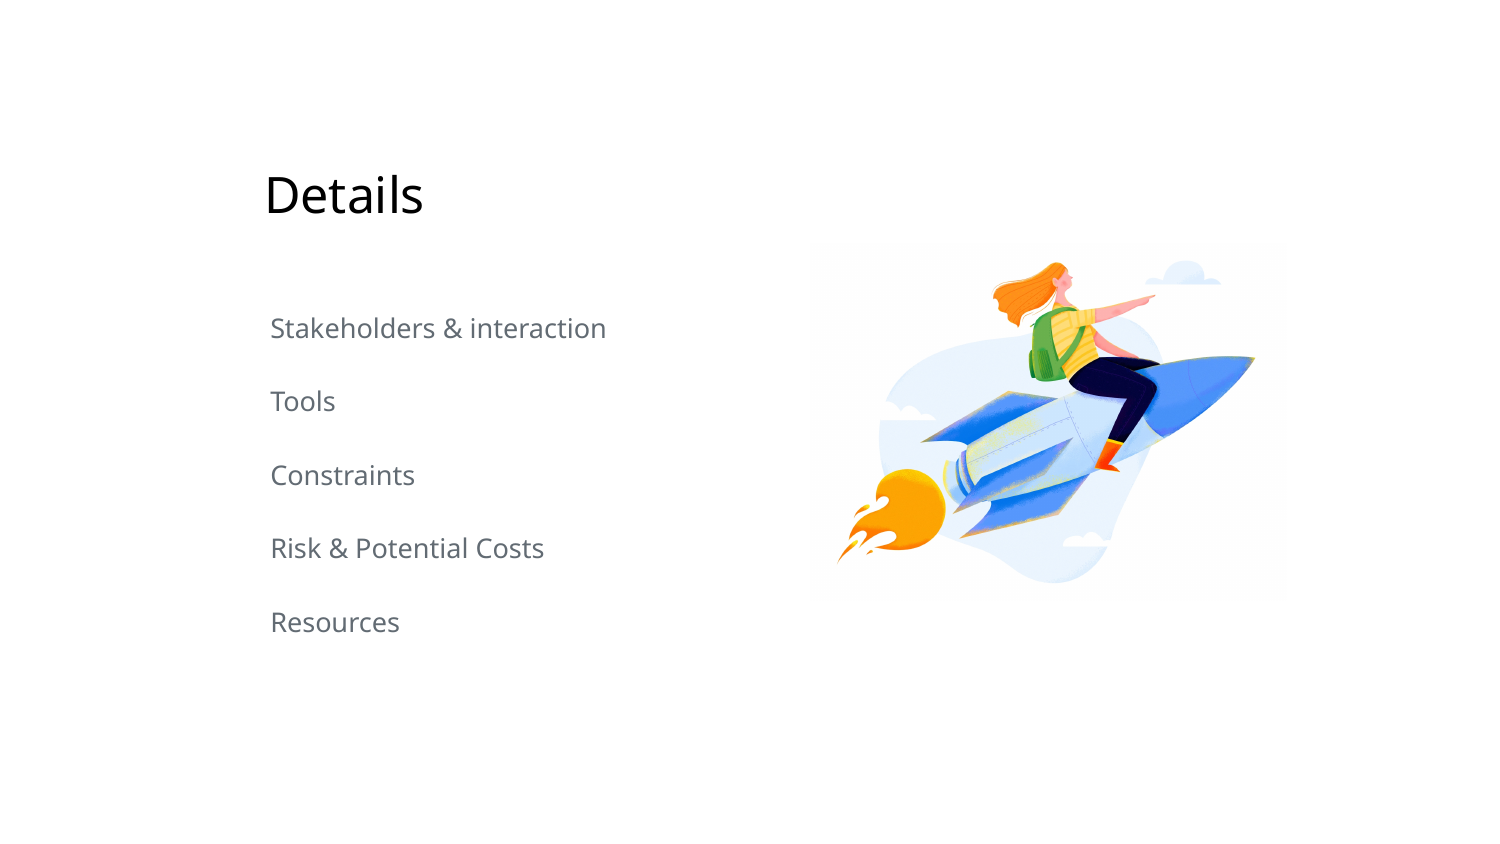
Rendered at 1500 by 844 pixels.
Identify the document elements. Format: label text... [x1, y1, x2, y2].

title Details [249, 28, 764, 239]
picture [810, 242, 1287, 601]
list Stakeholders & interaction Tools Constraints Risk & Potential Costs Resources [255, 279, 732, 690]
